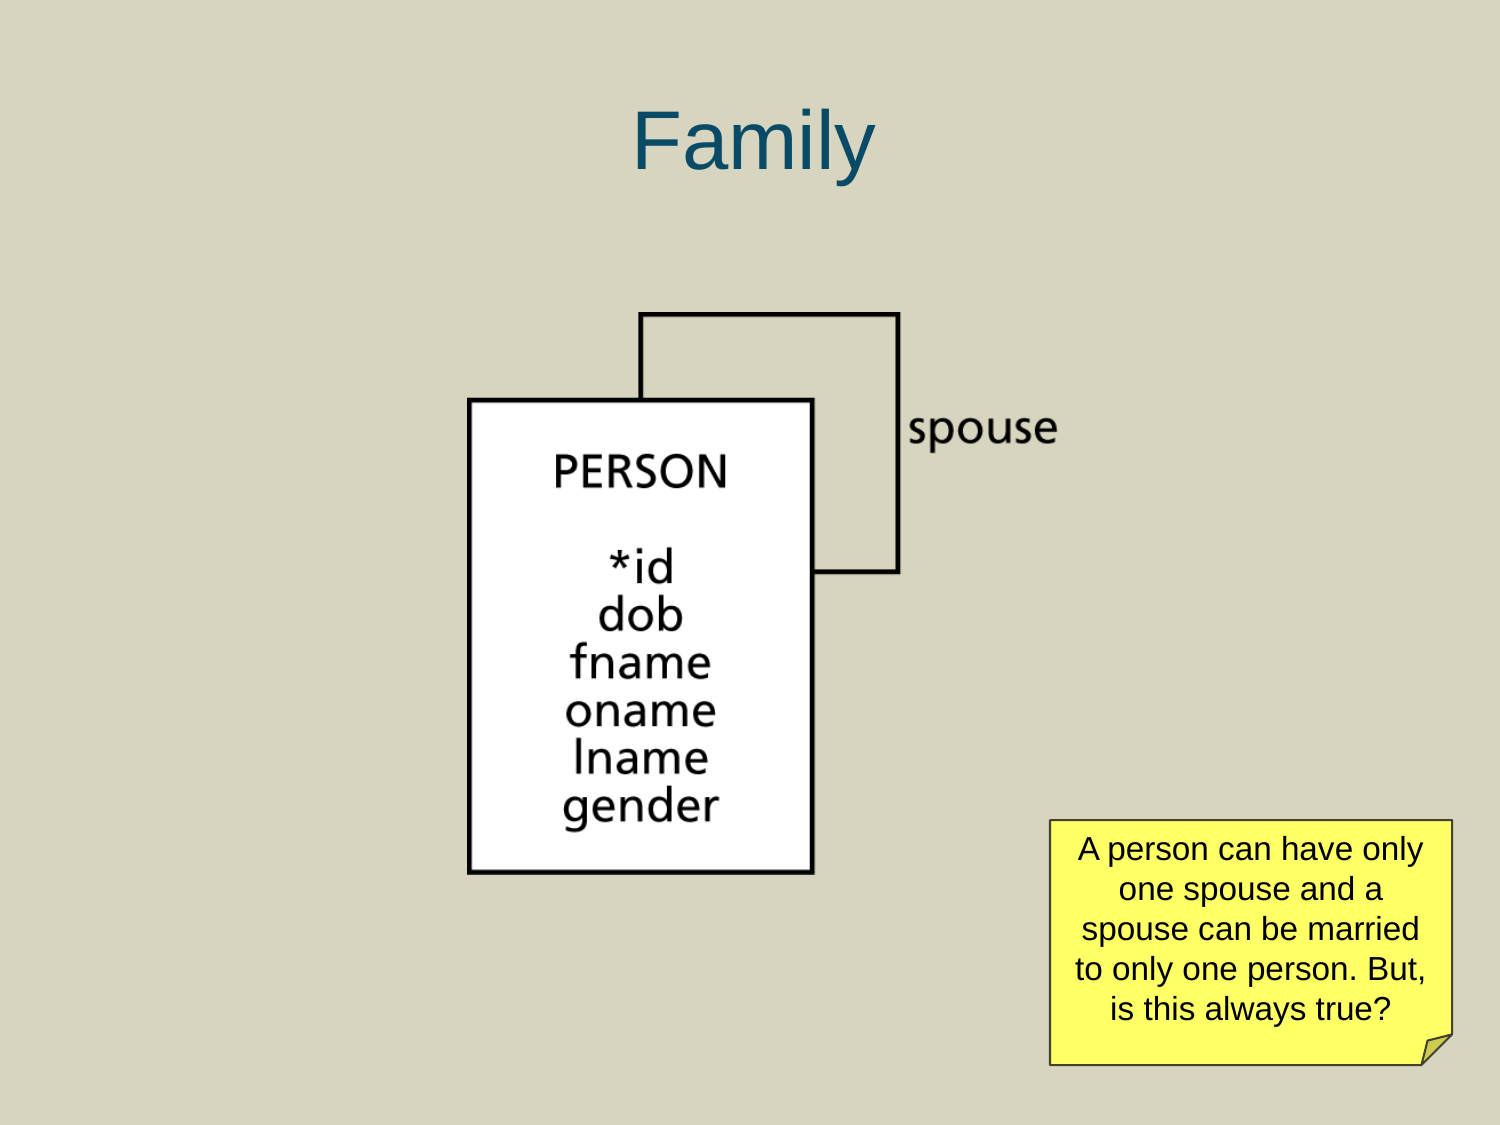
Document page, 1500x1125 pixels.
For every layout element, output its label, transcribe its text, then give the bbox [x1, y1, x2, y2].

text_box A person can have only one spouse and a spouse can be married to only one person. But, is this always true? [1050, 820, 1453, 1066]
picture [466, 312, 1060, 875]
title Family [89, 45, 1419, 228]
